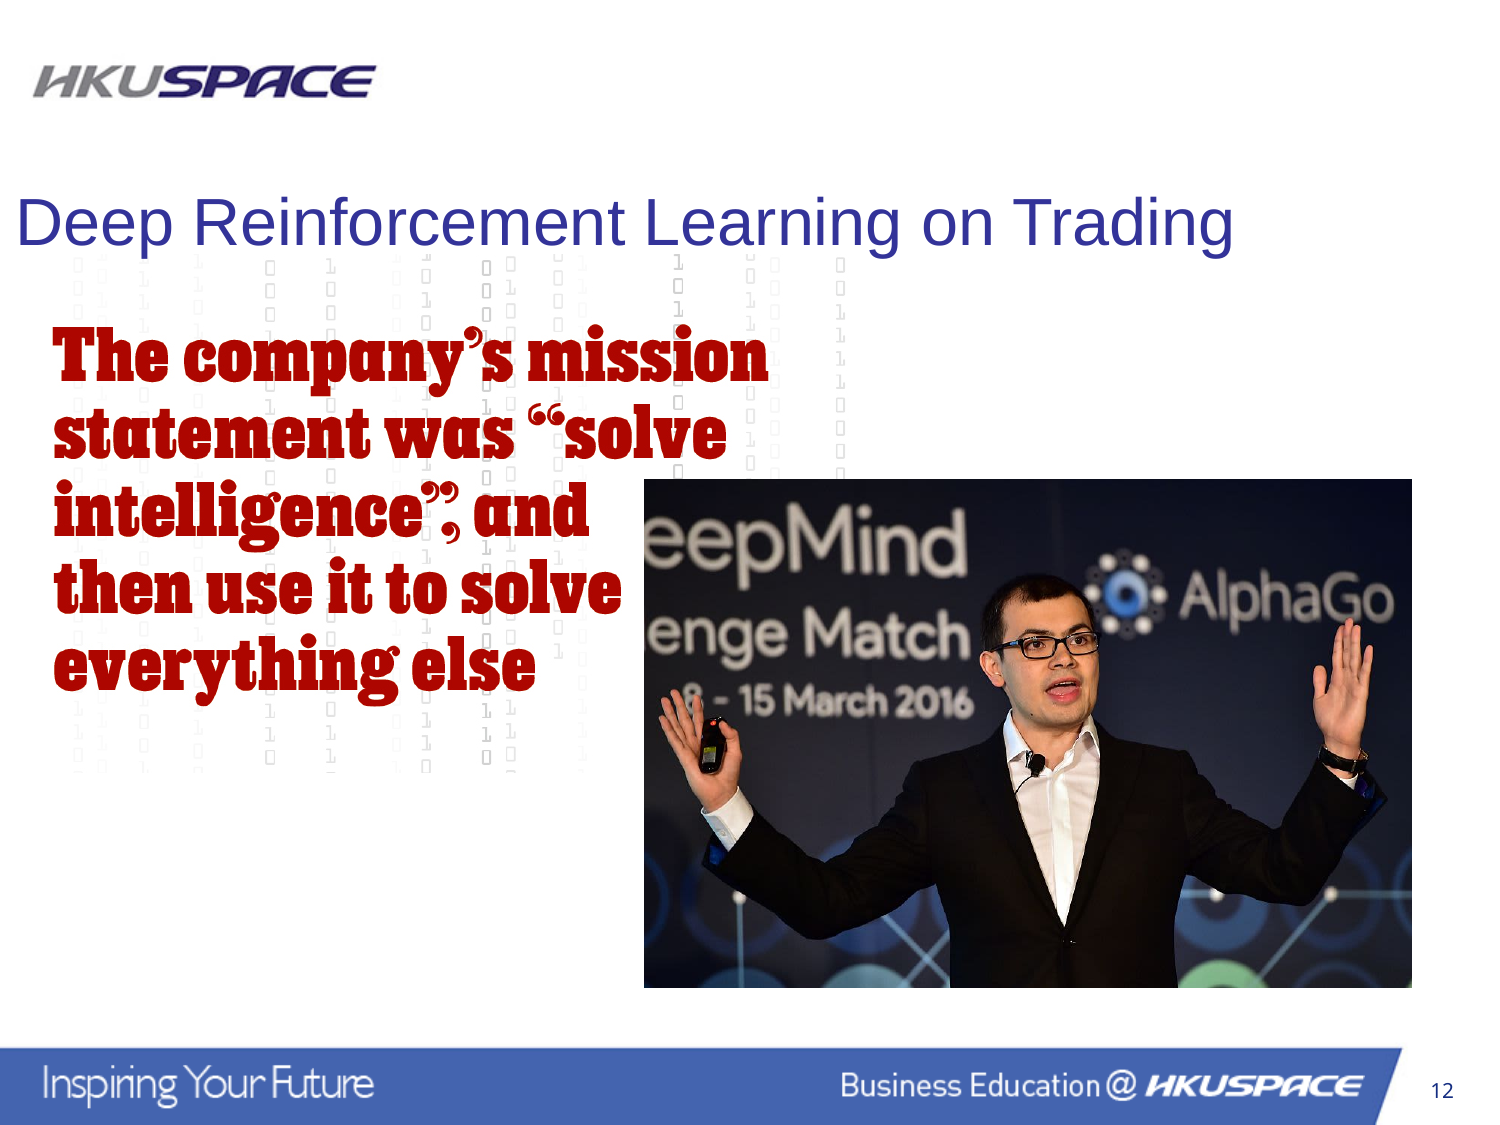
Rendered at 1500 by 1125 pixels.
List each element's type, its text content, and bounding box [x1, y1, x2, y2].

text_box Deep Reinforcement Learning on Trading [0, 101, 1325, 266]
slide_number 12 [1415, 1070, 1499, 1125]
picture [0, 0, 1500, 1125]
